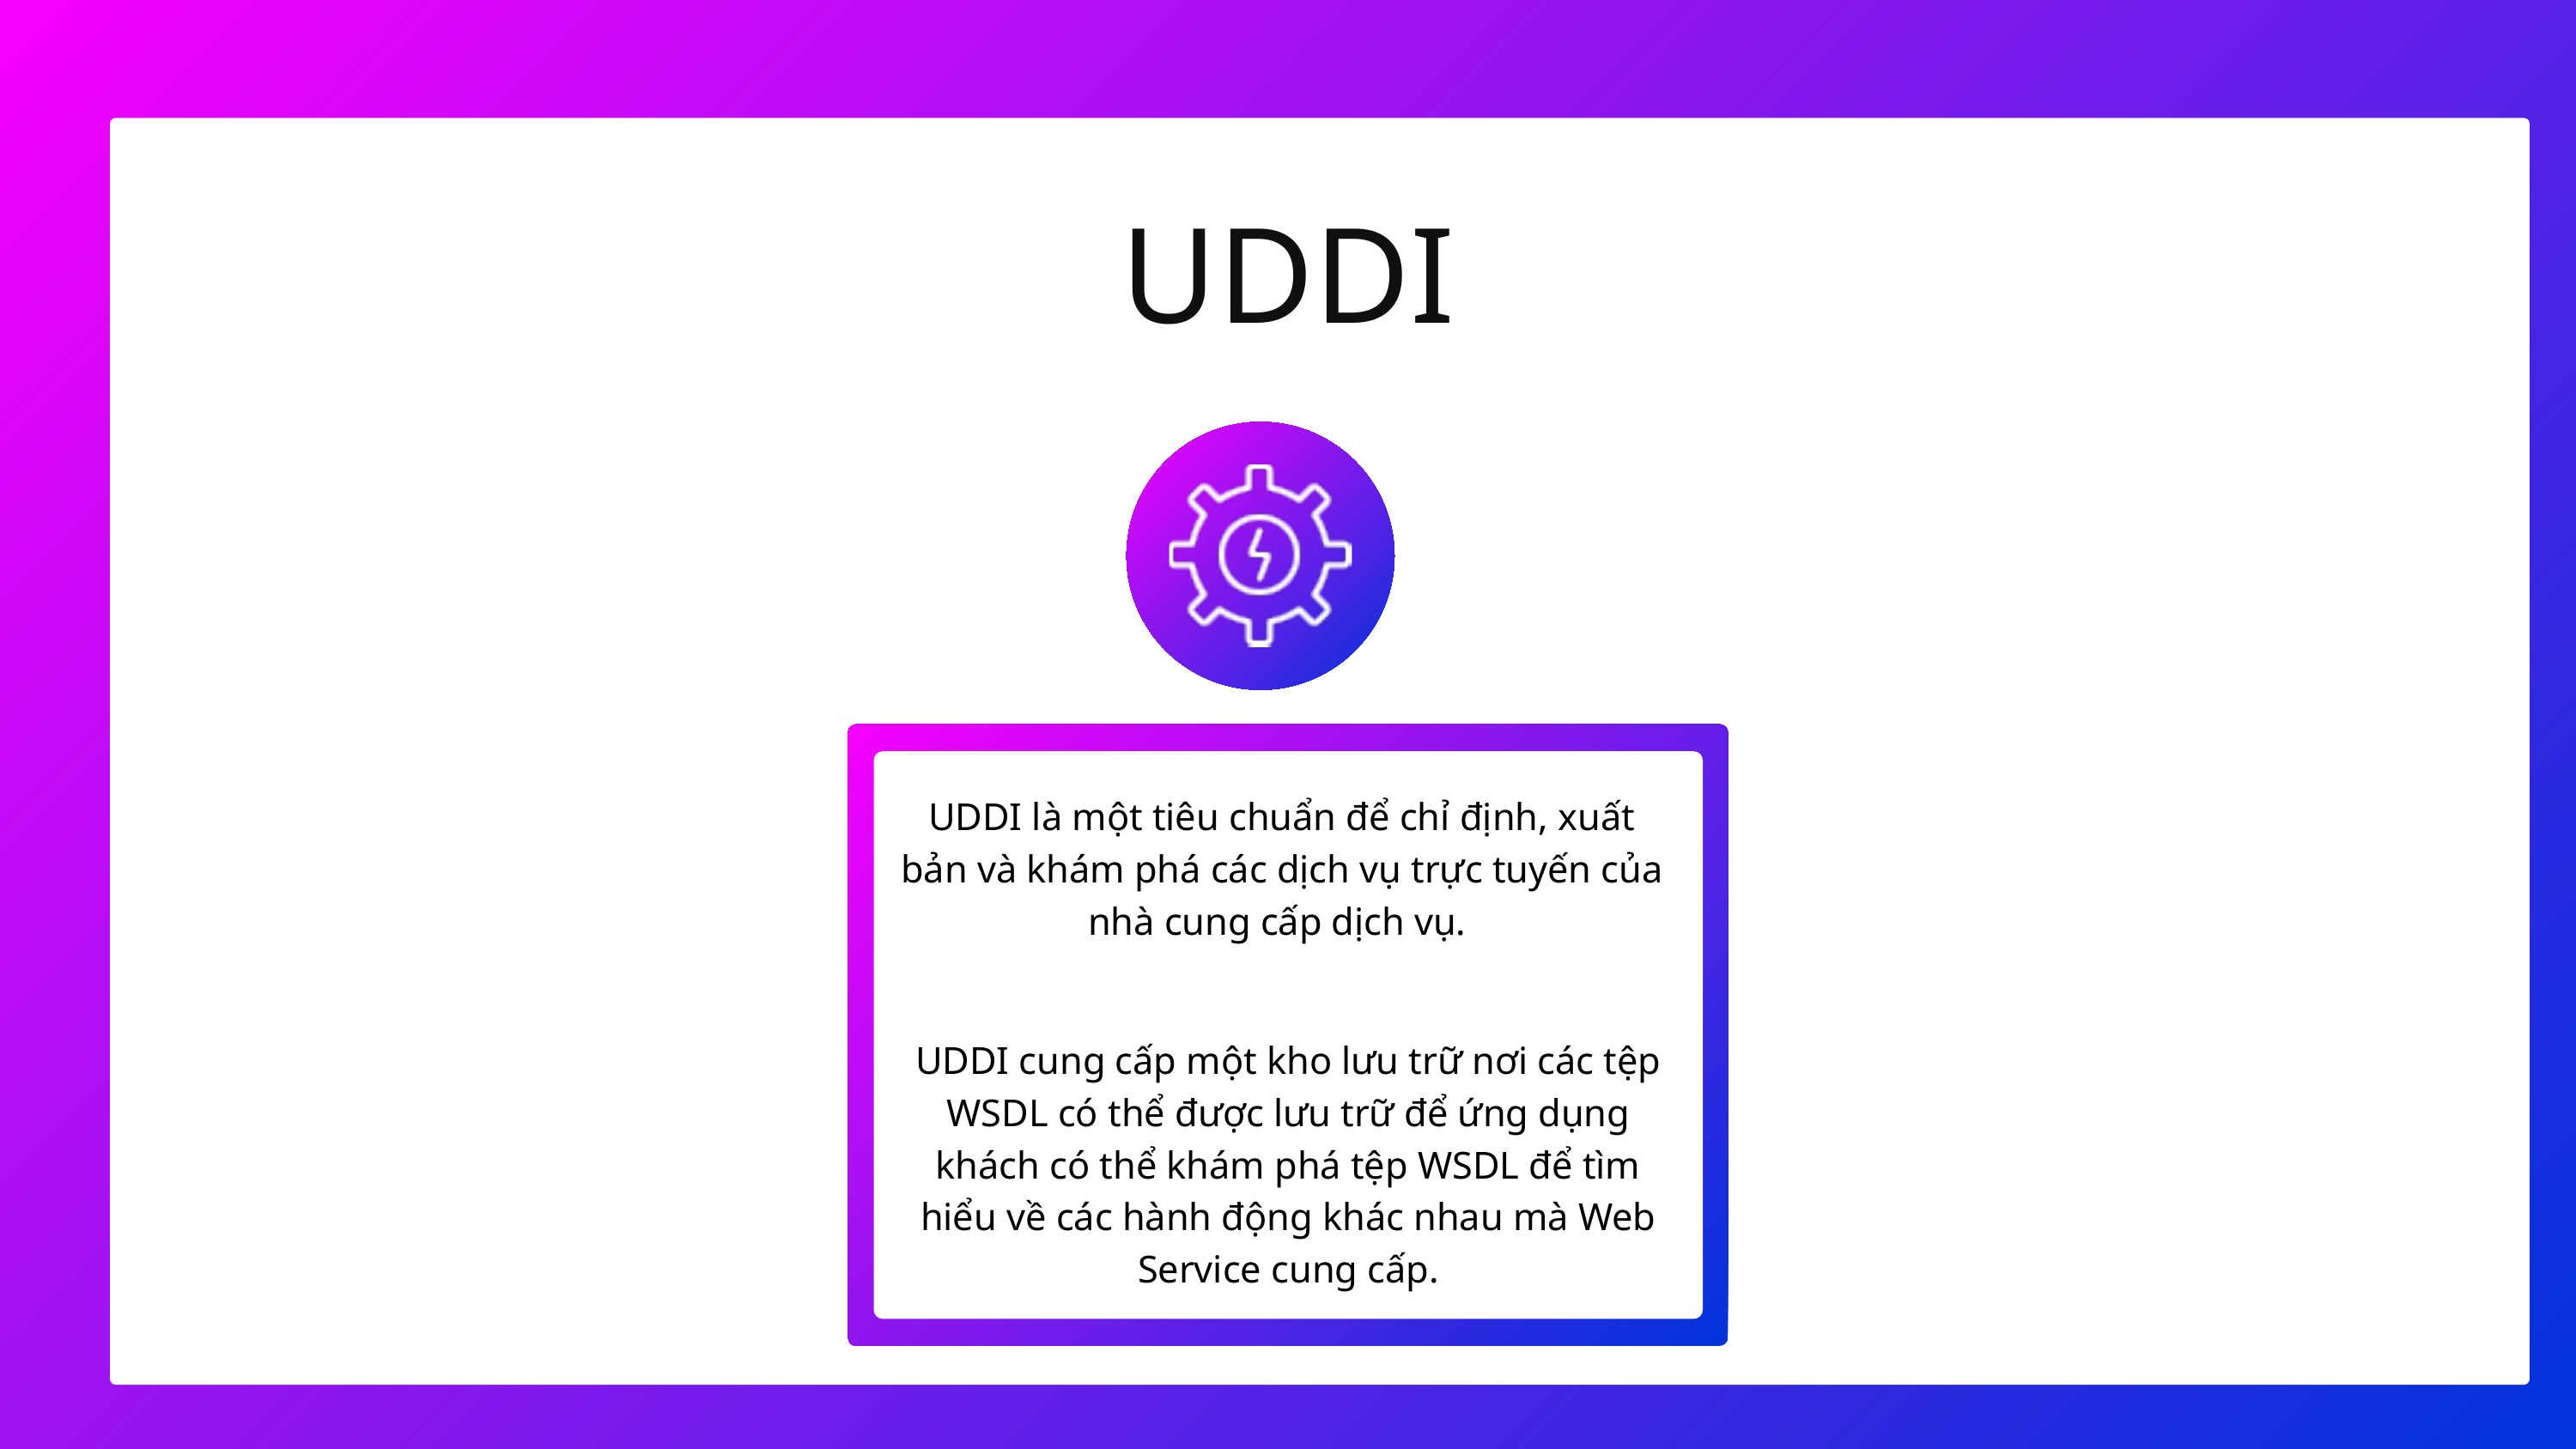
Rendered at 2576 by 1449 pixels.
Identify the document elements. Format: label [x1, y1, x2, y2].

text_box [1126, 421, 1395, 690]
text_box [109, 118, 2530, 1385]
text_box [873, 750, 1704, 1319]
text_box [848, 724, 1728, 1347]
